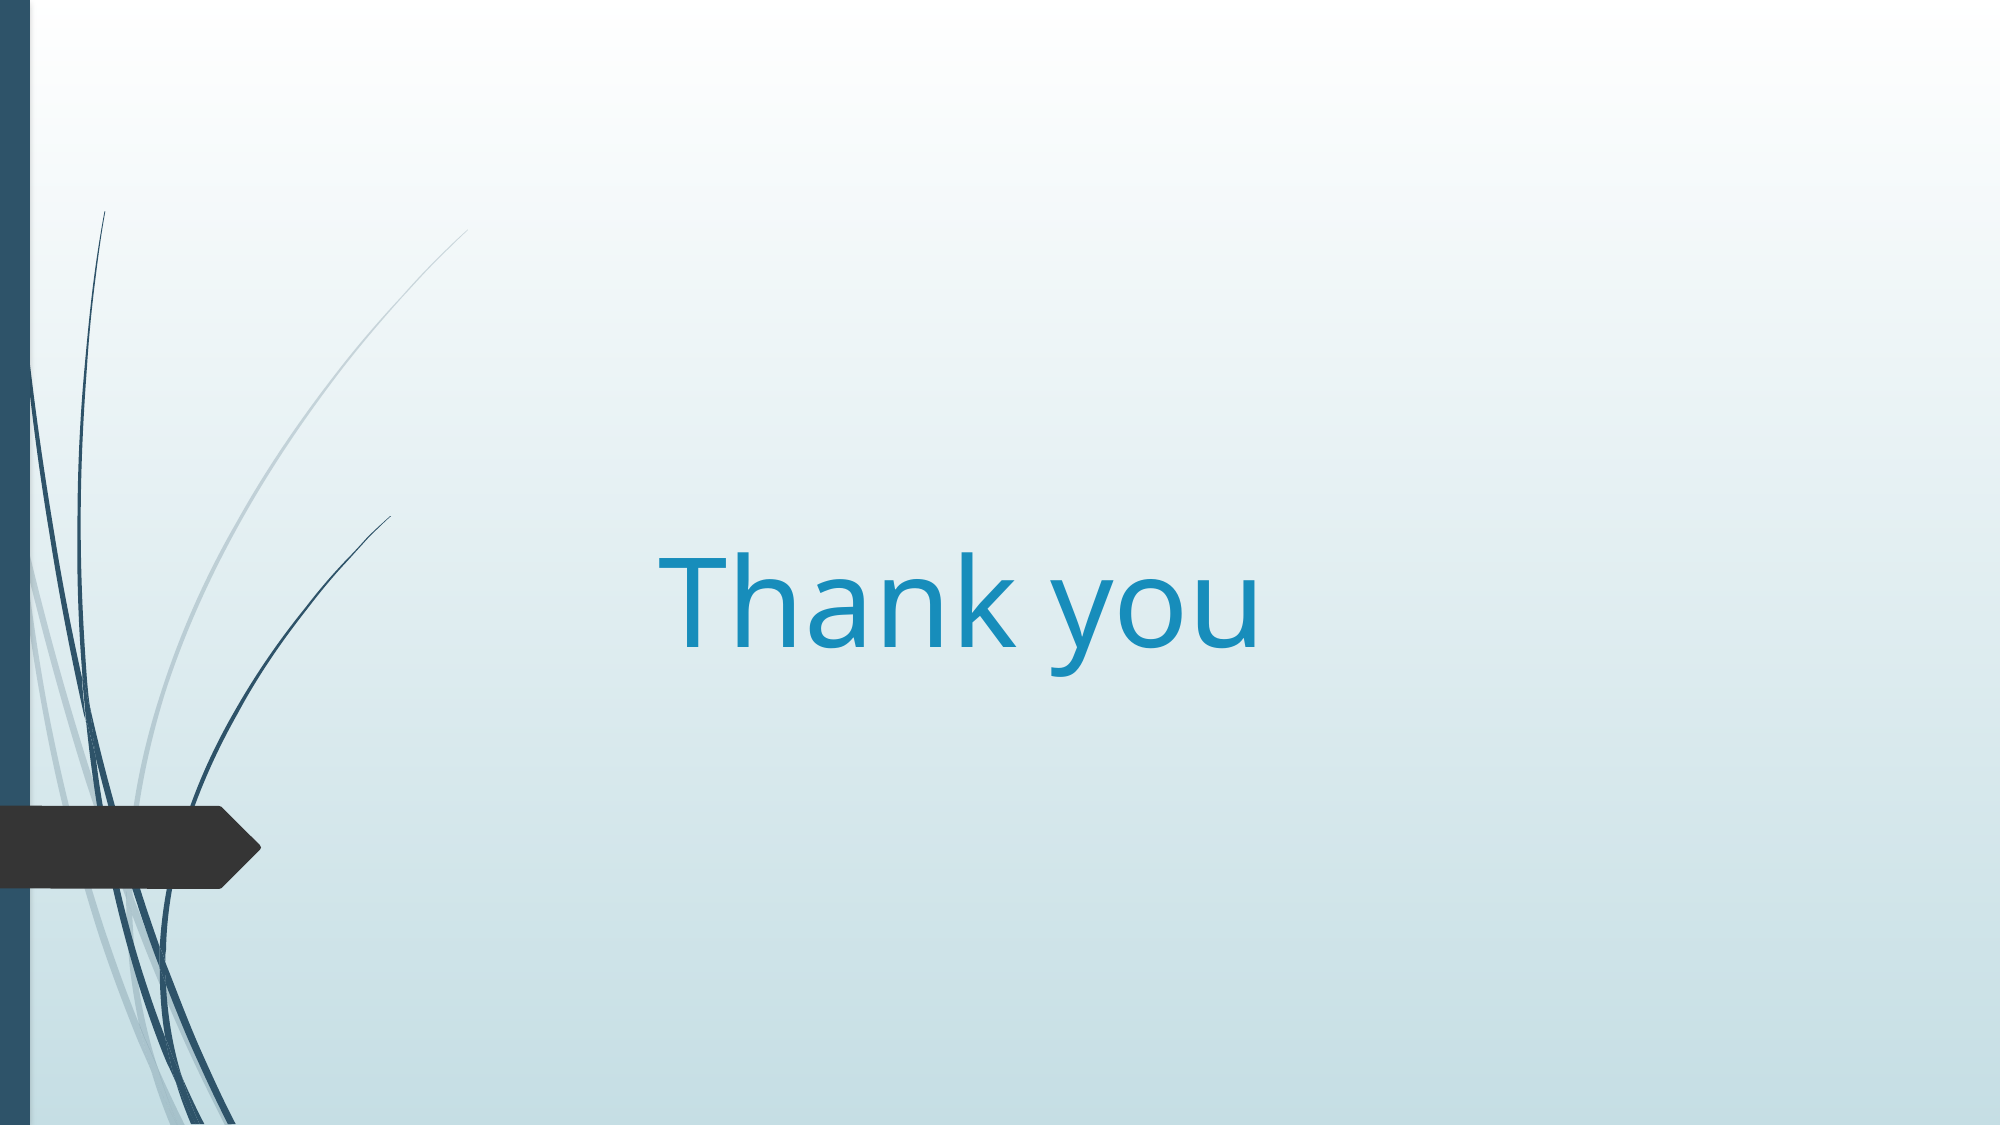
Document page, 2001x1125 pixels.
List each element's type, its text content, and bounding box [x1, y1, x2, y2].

title Thank you [643, 413, 1377, 681]
